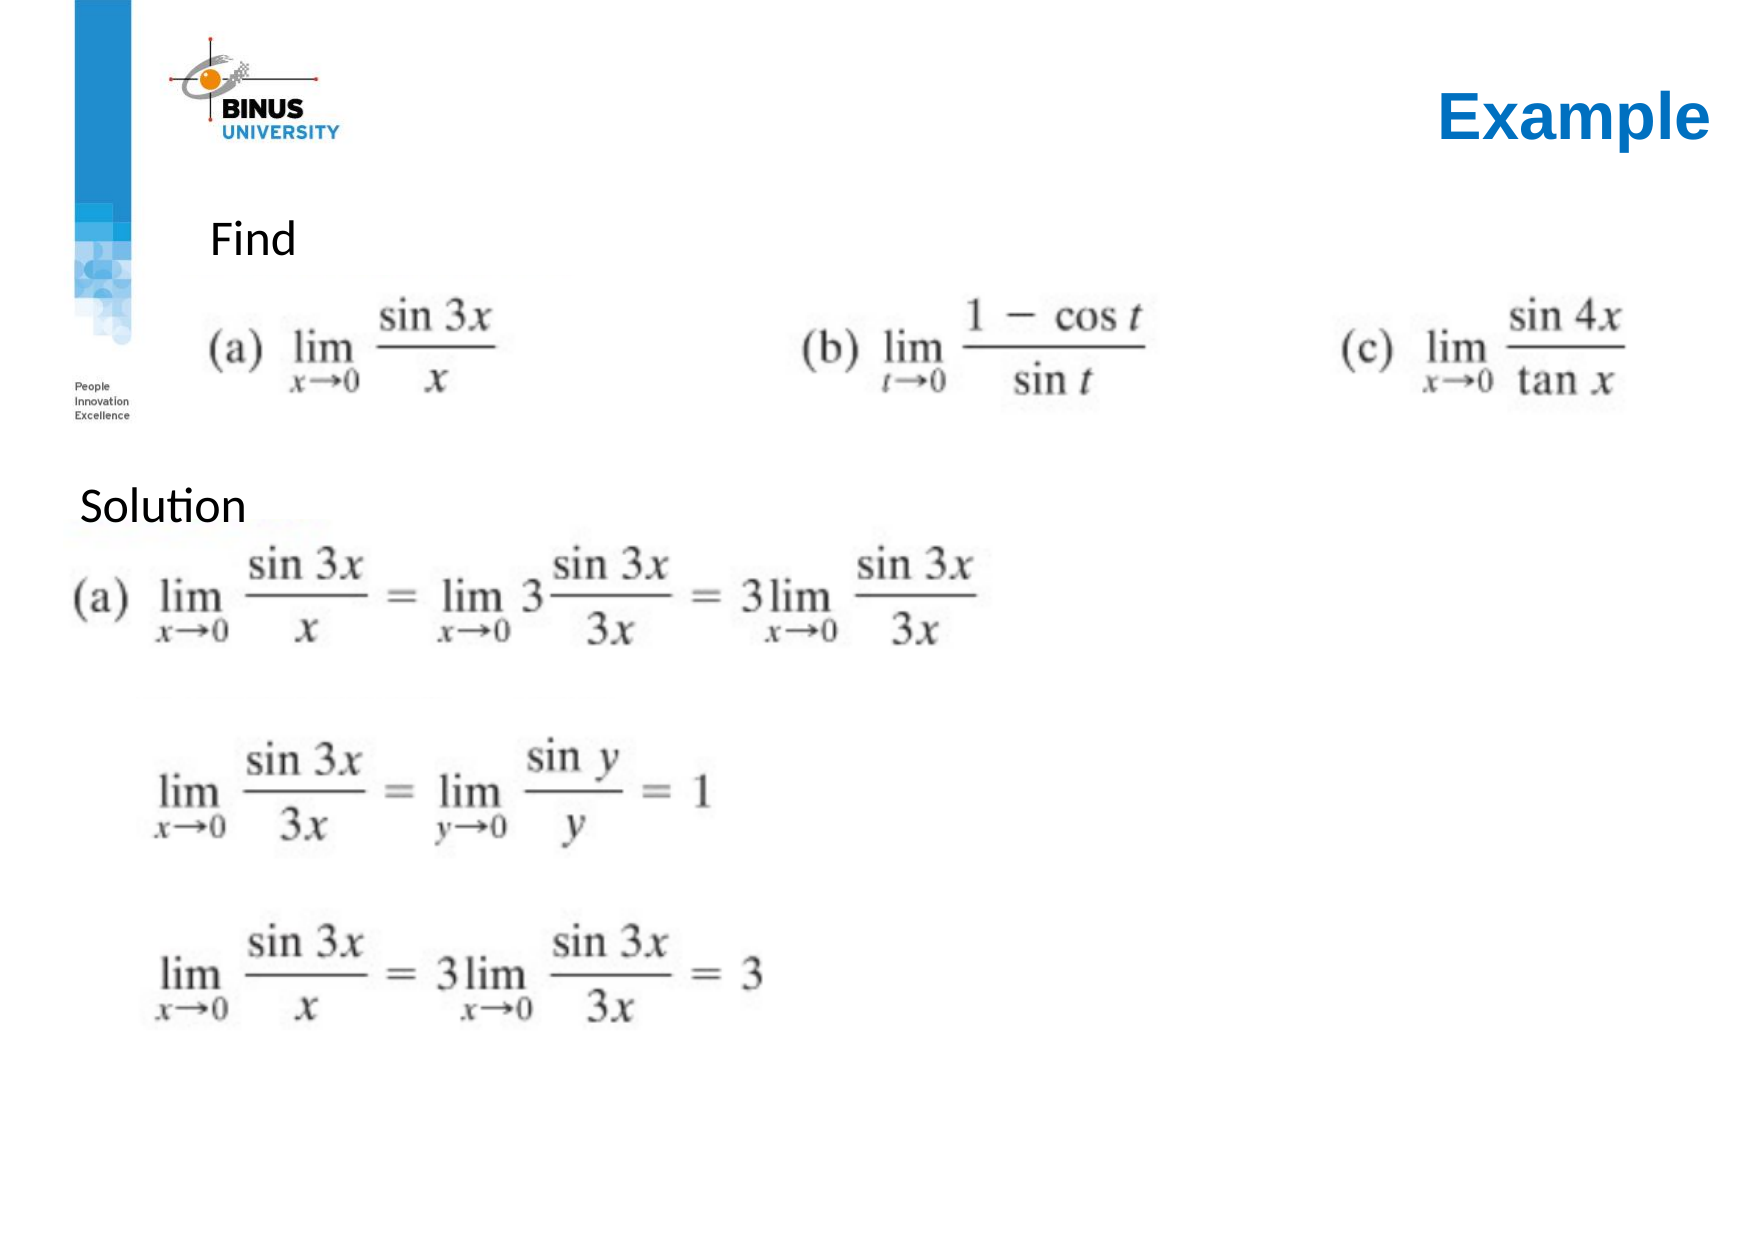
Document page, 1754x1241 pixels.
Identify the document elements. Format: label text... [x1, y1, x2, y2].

text_box Solution [64, 464, 262, 518]
picture [0, 0, 1754, 1240]
text_box Find [195, 198, 312, 274]
title Example [378, 18, 1729, 207]
